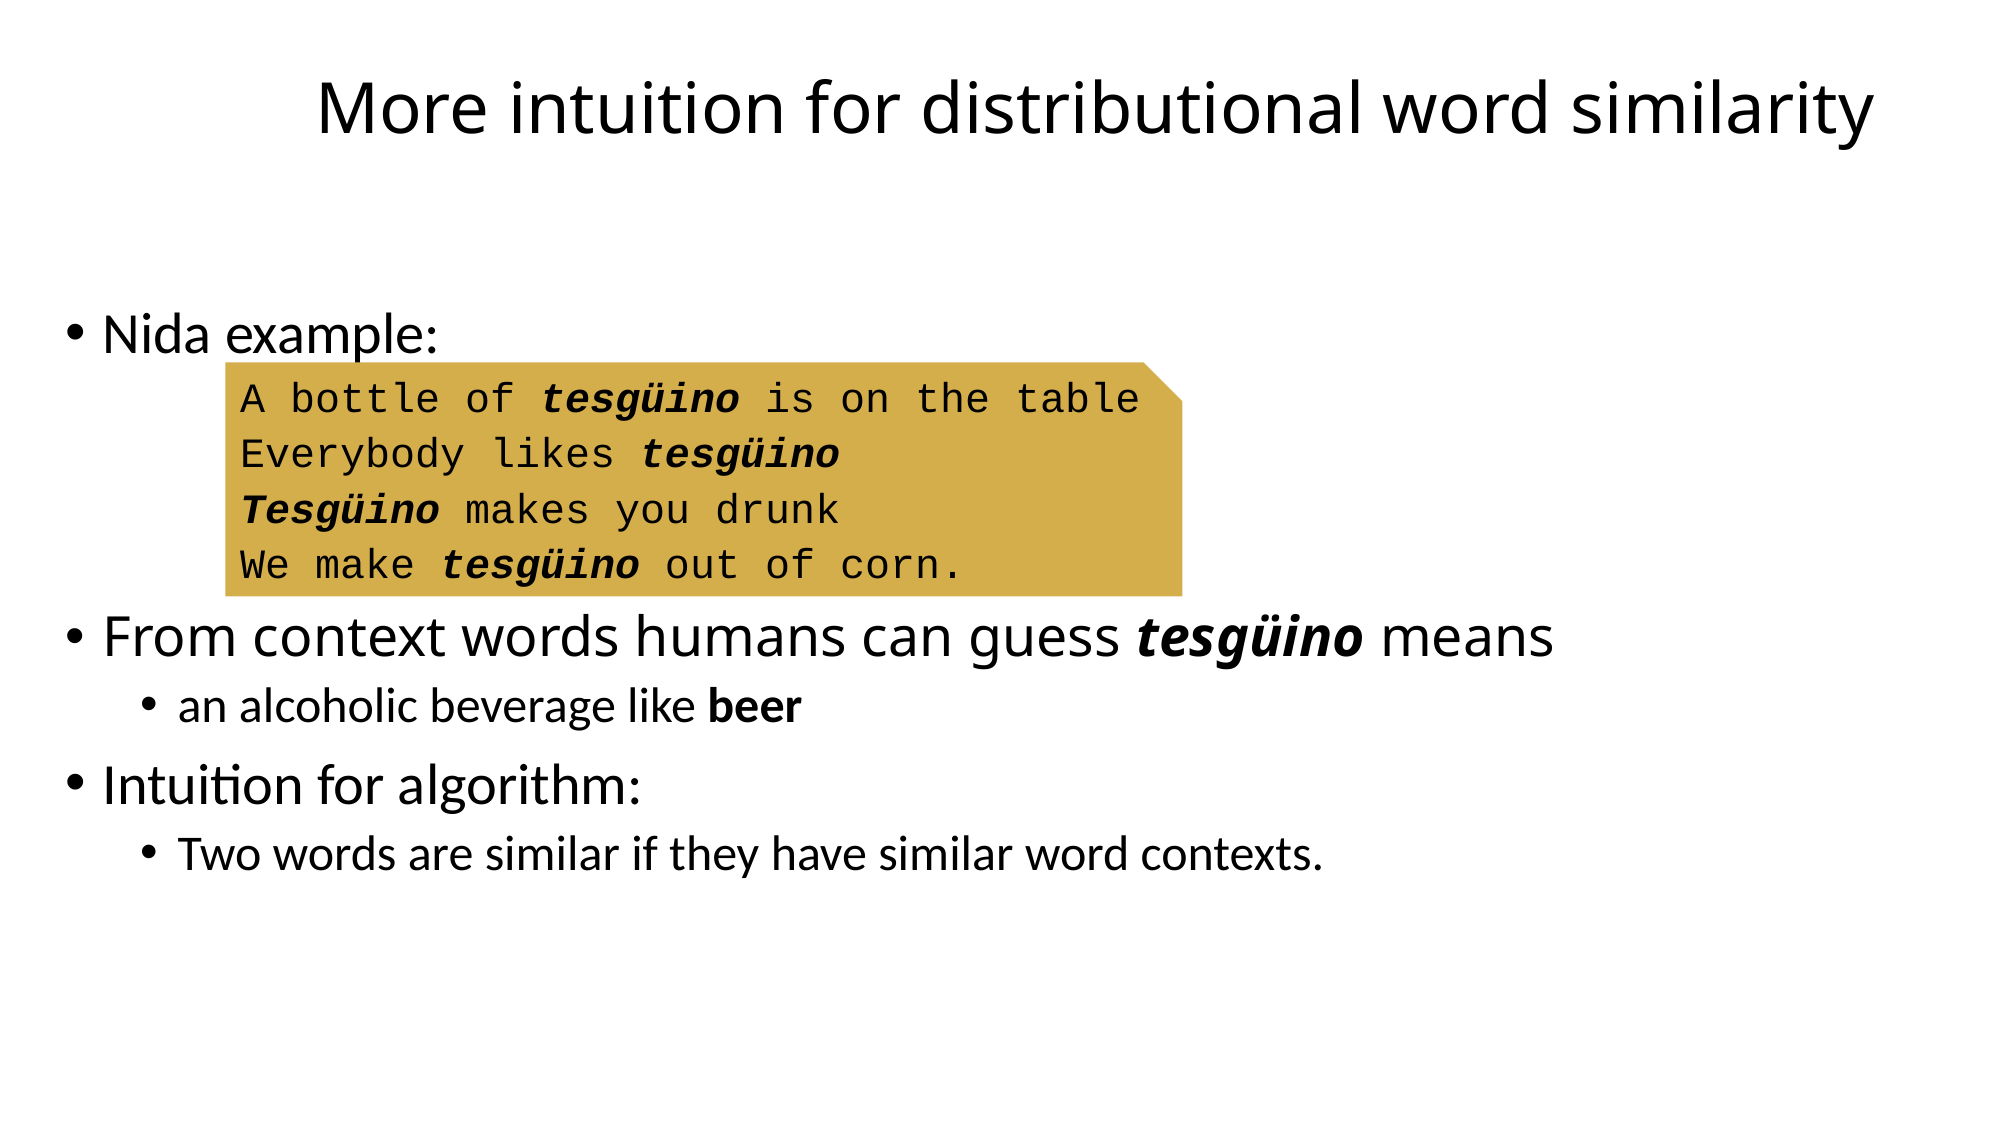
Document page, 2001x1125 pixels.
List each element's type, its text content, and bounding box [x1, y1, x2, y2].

title More intuition for distributional word similarity [300, 29, 1934, 192]
list Nida example: A bottle of tesgüino is on the table Everybody likes tesgüino Tesgüino makes you drunk We make tesgüino out of corn. From context words humans can guess tesgüino means an alcoholic beverage like beer Intuition for algorithm: Two words are similar if they have similar word contexts. [50, 295, 1634, 1063]
